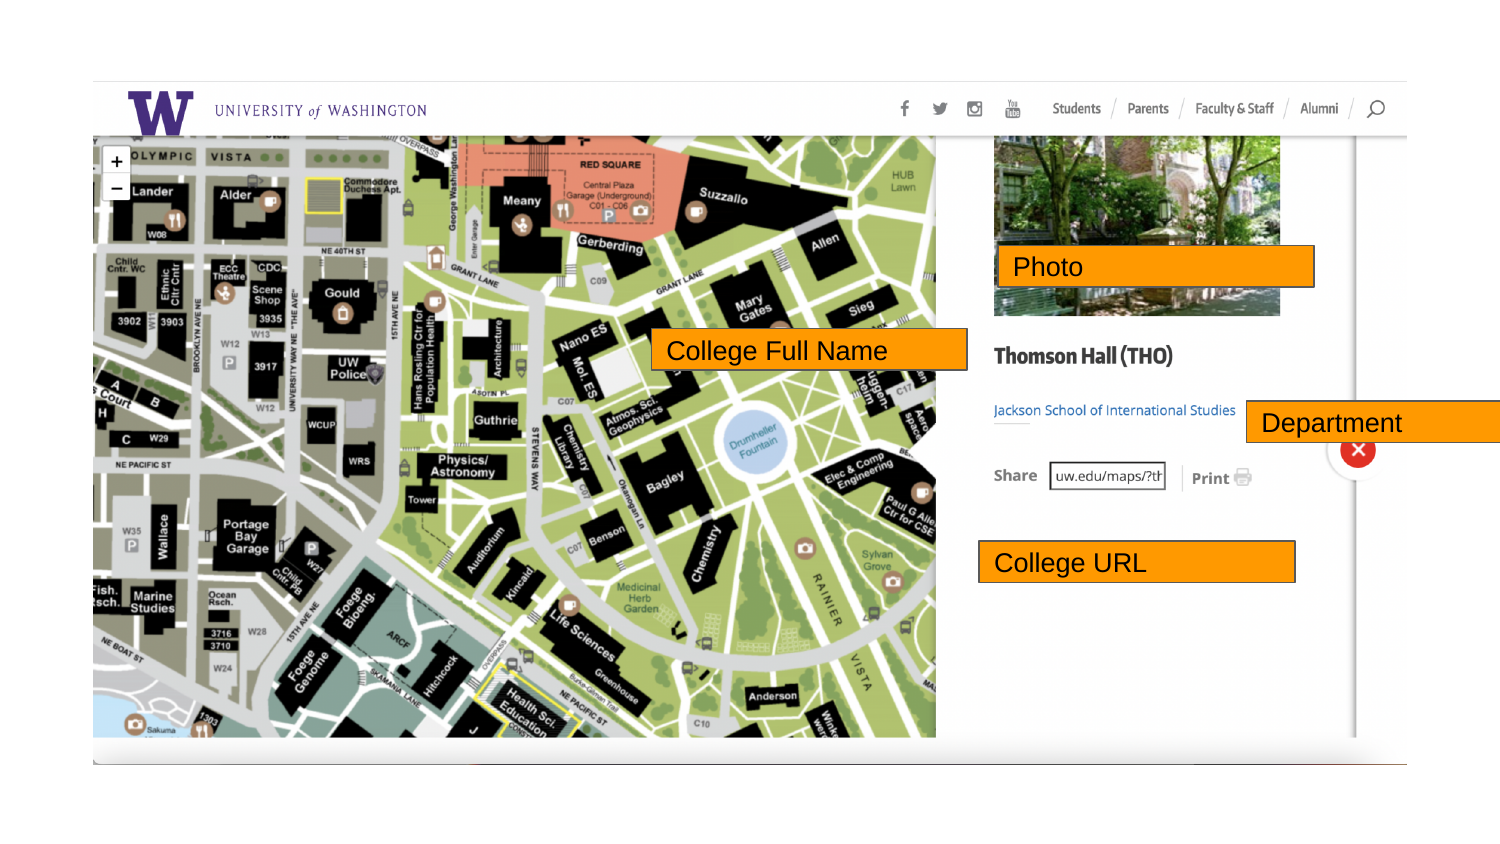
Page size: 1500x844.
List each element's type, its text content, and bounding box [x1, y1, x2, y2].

picture [93, 78, 1407, 765]
text_box Department [1411, 400, 1500, 443]
